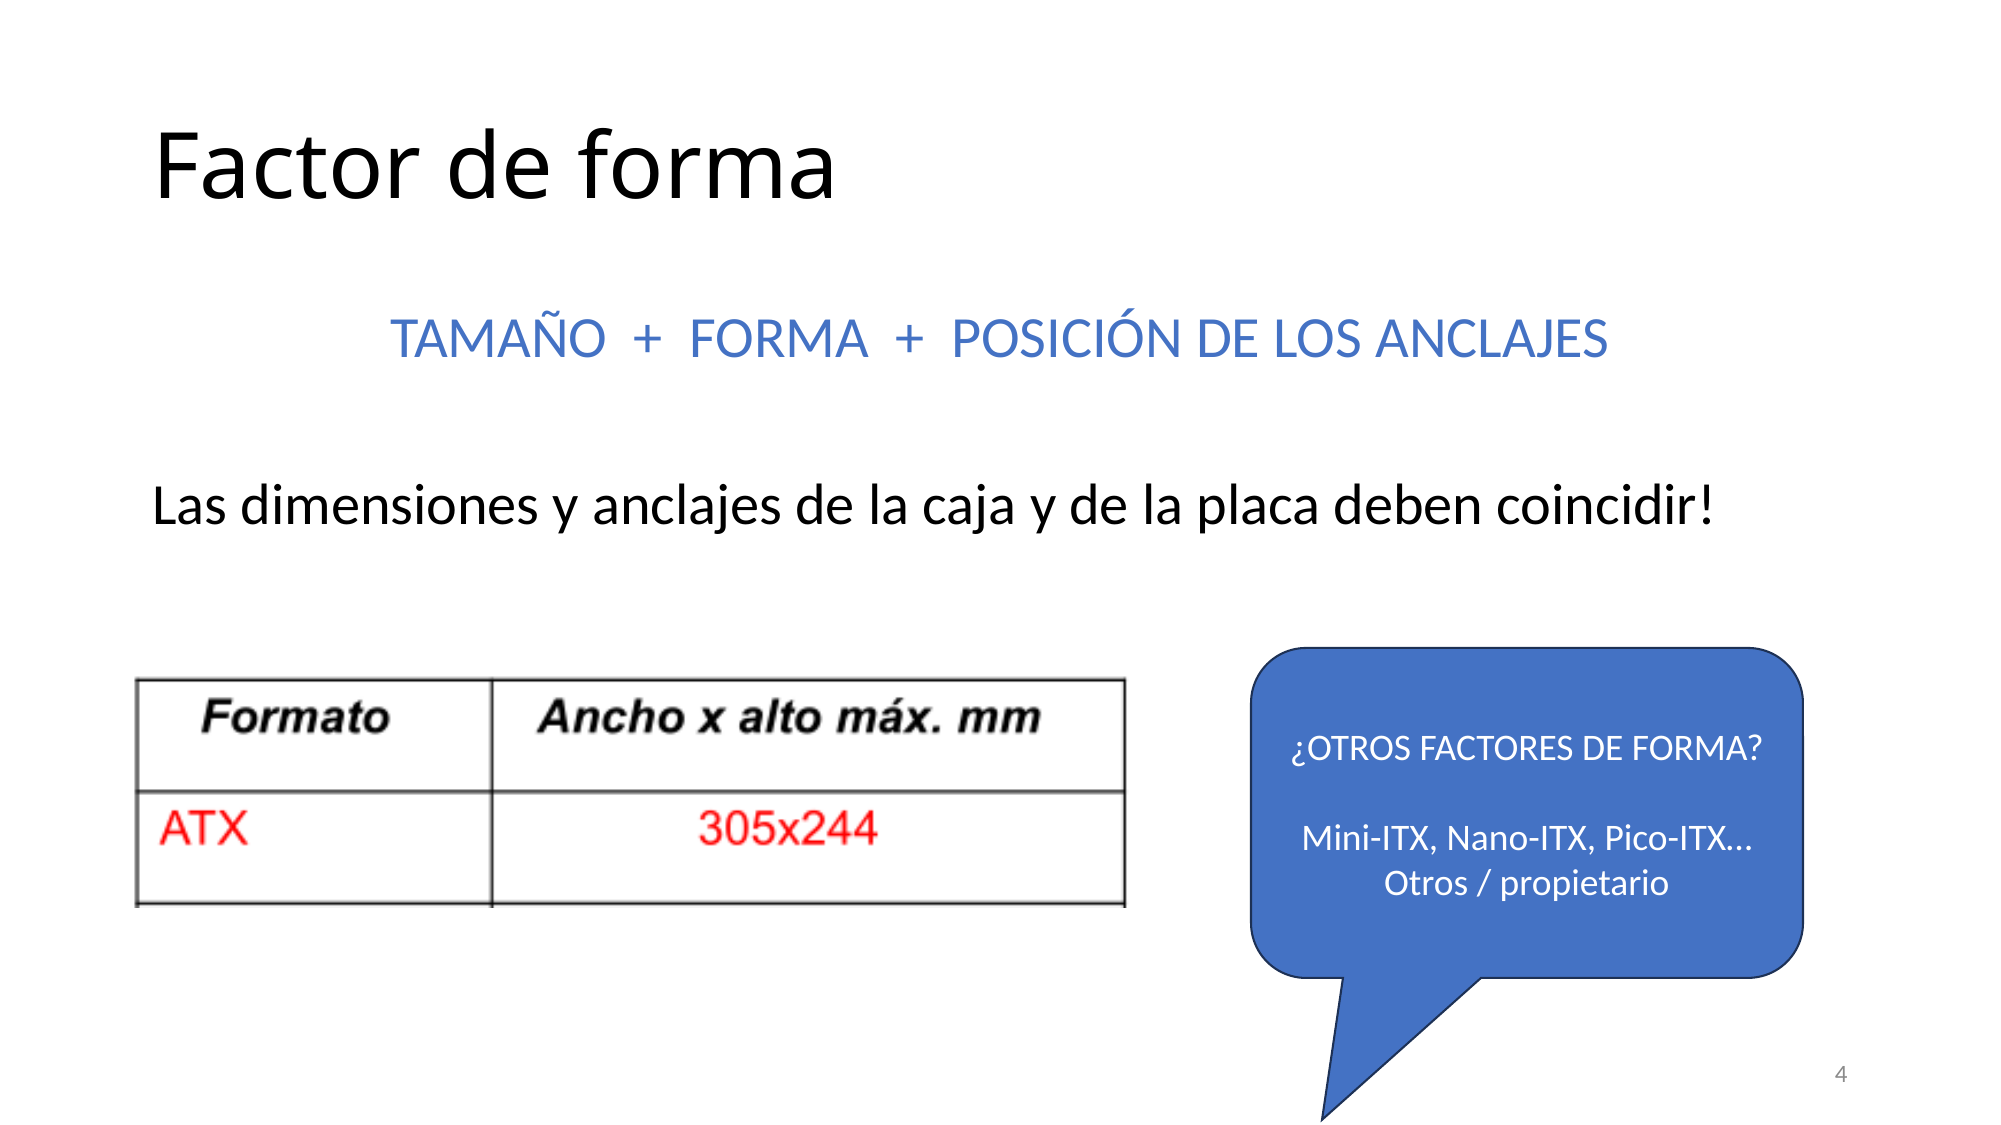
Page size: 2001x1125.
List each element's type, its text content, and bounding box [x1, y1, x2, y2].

list TAMAÑO + FORMA + POSICIÓN DE LOS ANCLAJES Las dimensiones y anclajes de la caja y de la placa deben coincidir! [137, 299, 1863, 1014]
picture [117, 666, 1145, 908]
text_box ¿OTROS FACTORES DE FORMA? Mini-ITX, Nano-ITX, Pico-ITX… Otros / propietario [1249, 646, 1805, 1123]
slide_number 4 [1412, 1042, 1863, 1103]
title Factor de forma [137, 59, 1863, 278]
